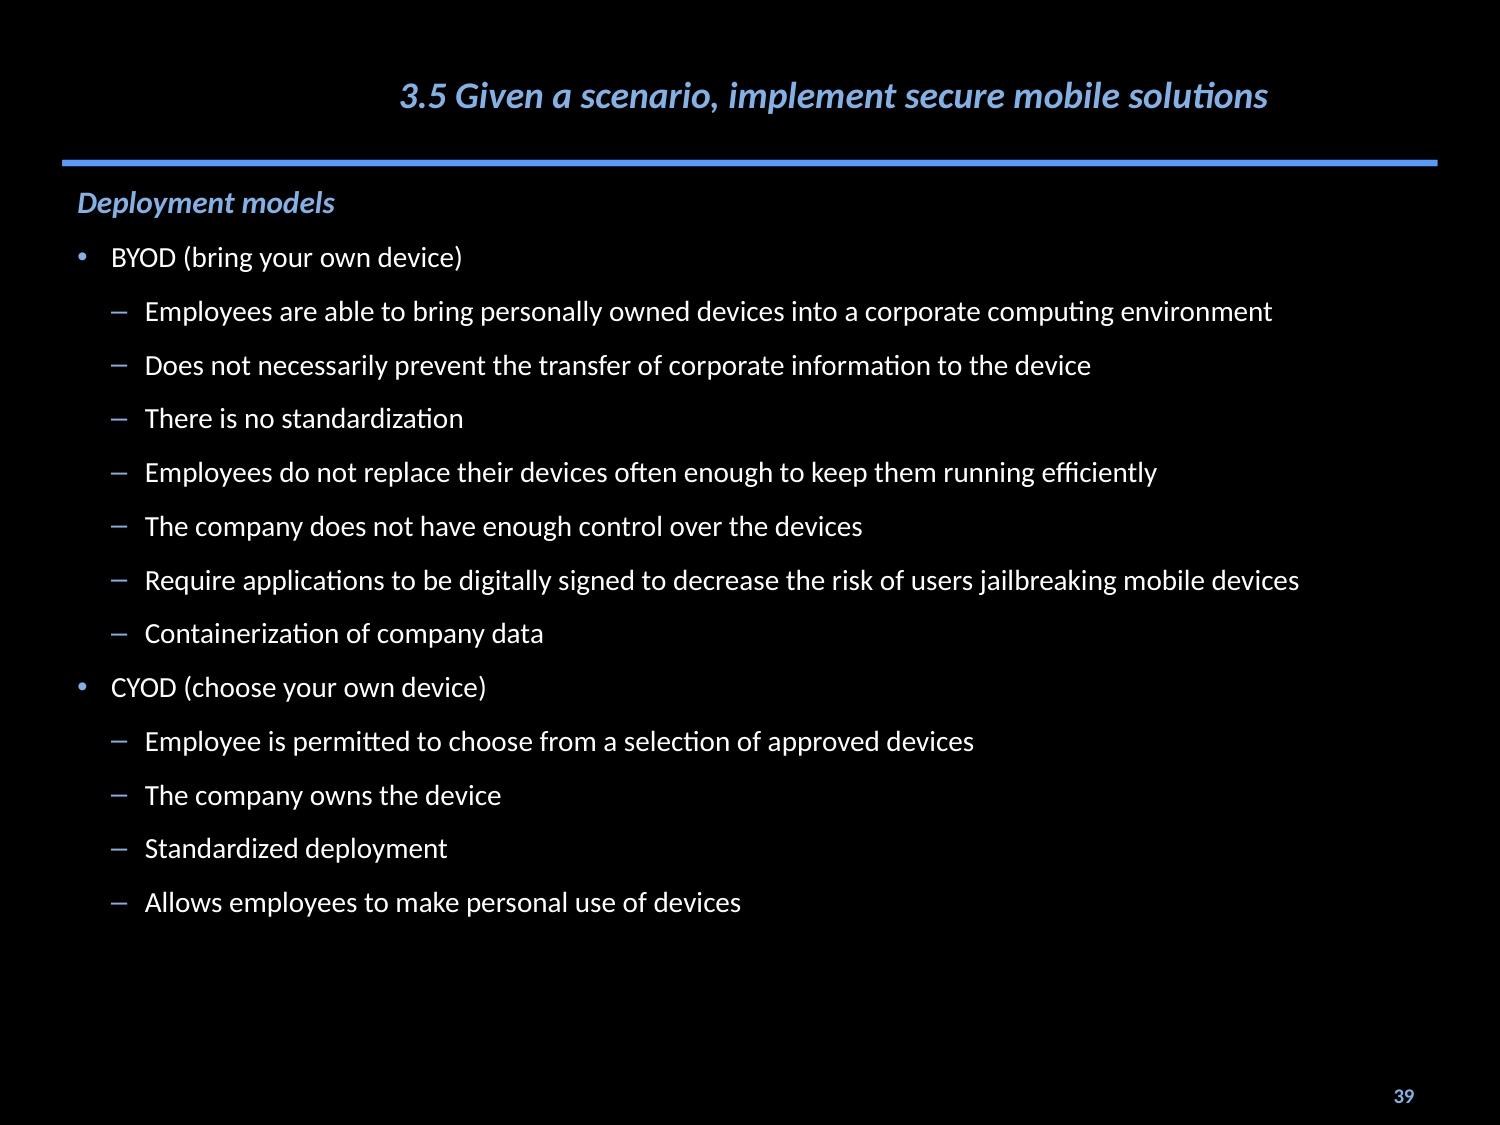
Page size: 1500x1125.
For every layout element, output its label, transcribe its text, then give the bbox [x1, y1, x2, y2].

list Deployment models BYOD (bring your own device) Employees are able to bring personally owned devices into a corporate computing environment Does not necessarily prevent the transfer of corporate information to the device There is no standardization Employees do not replace their devices often enough to keep them running efficiently The company does not have enough control over the devices Require applications to be digitally signed to decrease the risk of users jailbreaking mobile devices Containerization of company data CYOD (choose your own device) Employee is permitted to choose from a selection of approved devices The company owns the device Standardized deployment Allows employees to make personal use of devices [62, 174, 1438, 1050]
slide_number 39 [1310, 1070, 1499, 1121]
title 3.5 Given a scenario, implement secure mobile solutions [227, 12, 1440, 175]
